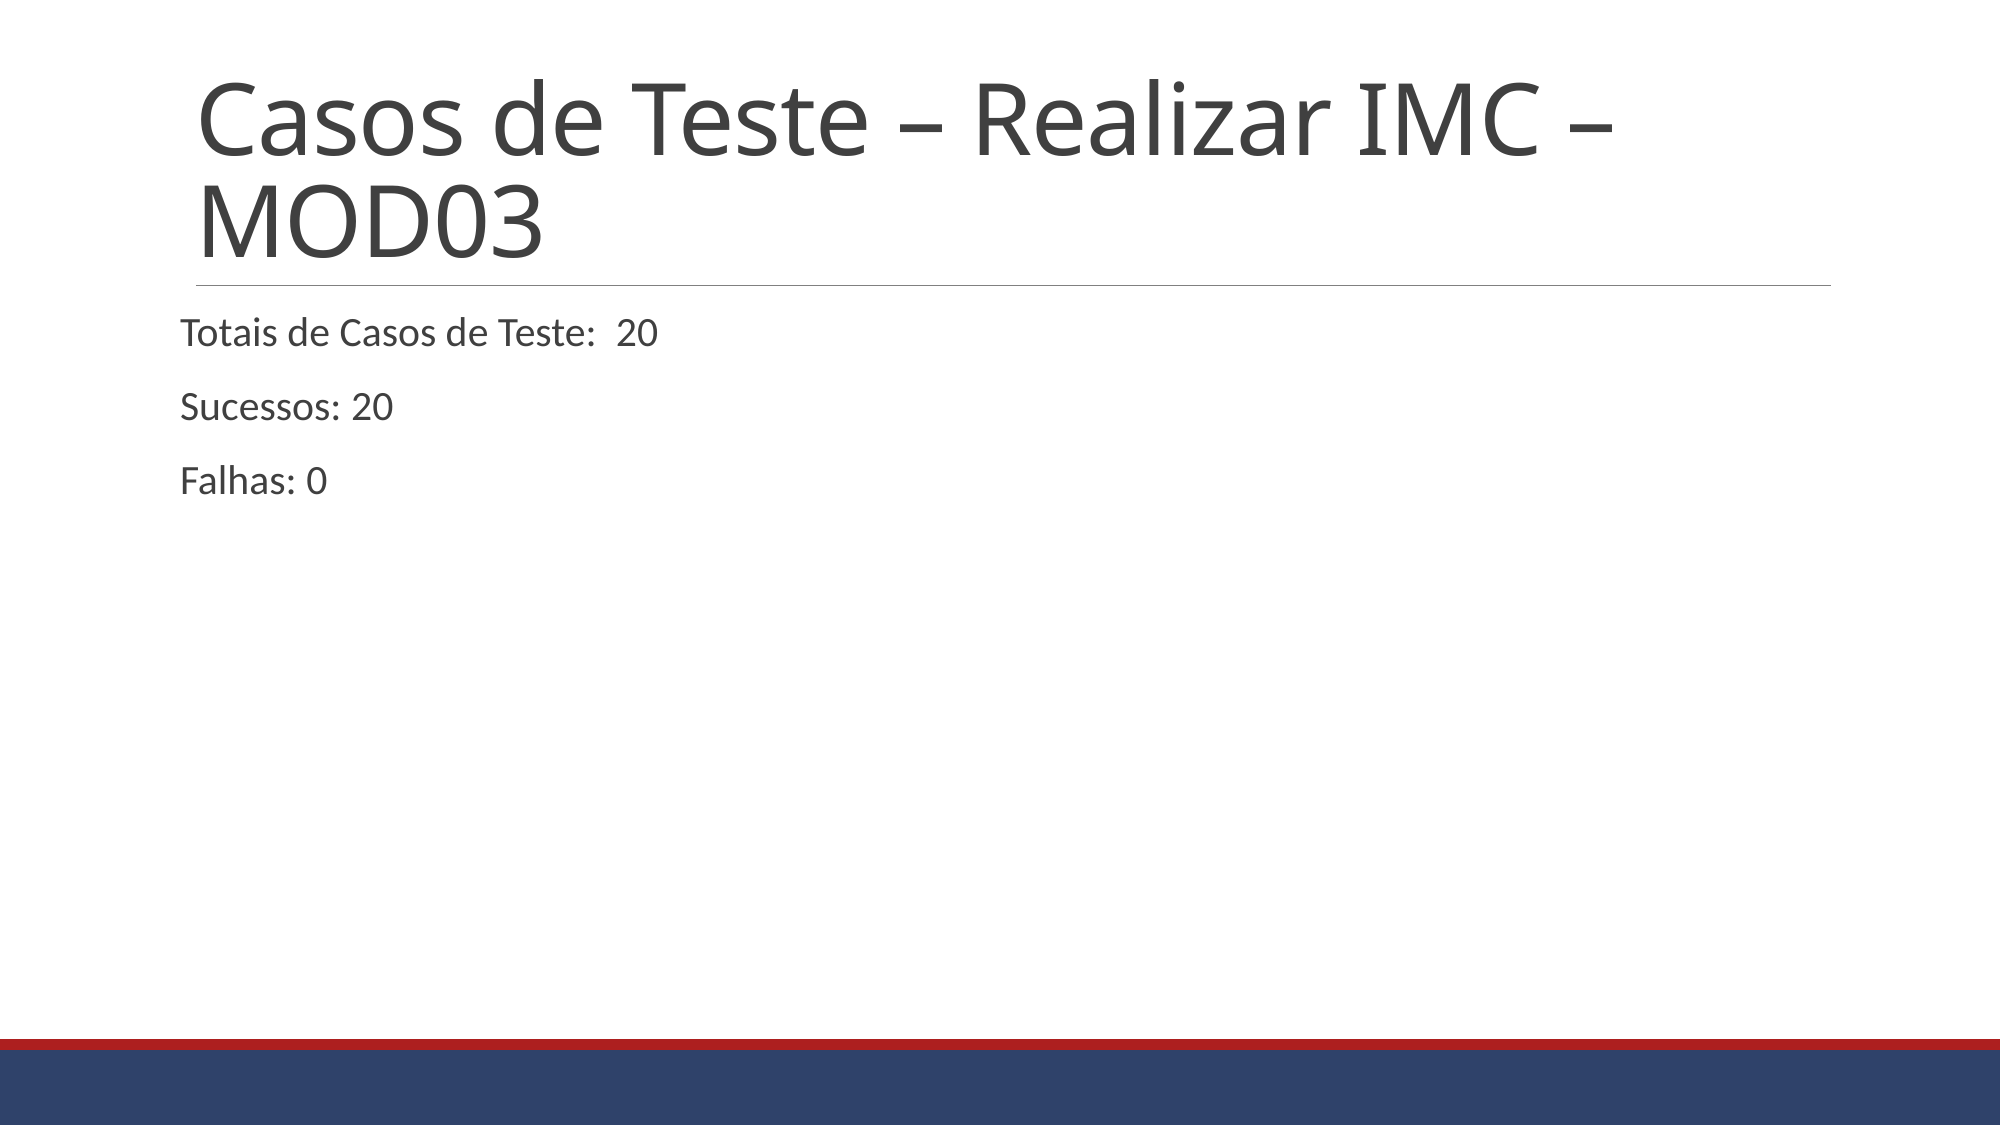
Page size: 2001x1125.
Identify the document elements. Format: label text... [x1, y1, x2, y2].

title Casos de Teste – Realizar IMC – MOD03 [180, 47, 1830, 285]
list Totais de Casos de Teste: 20 Sucessos: 20 Falhas: 0 [180, 302, 1830, 553]
